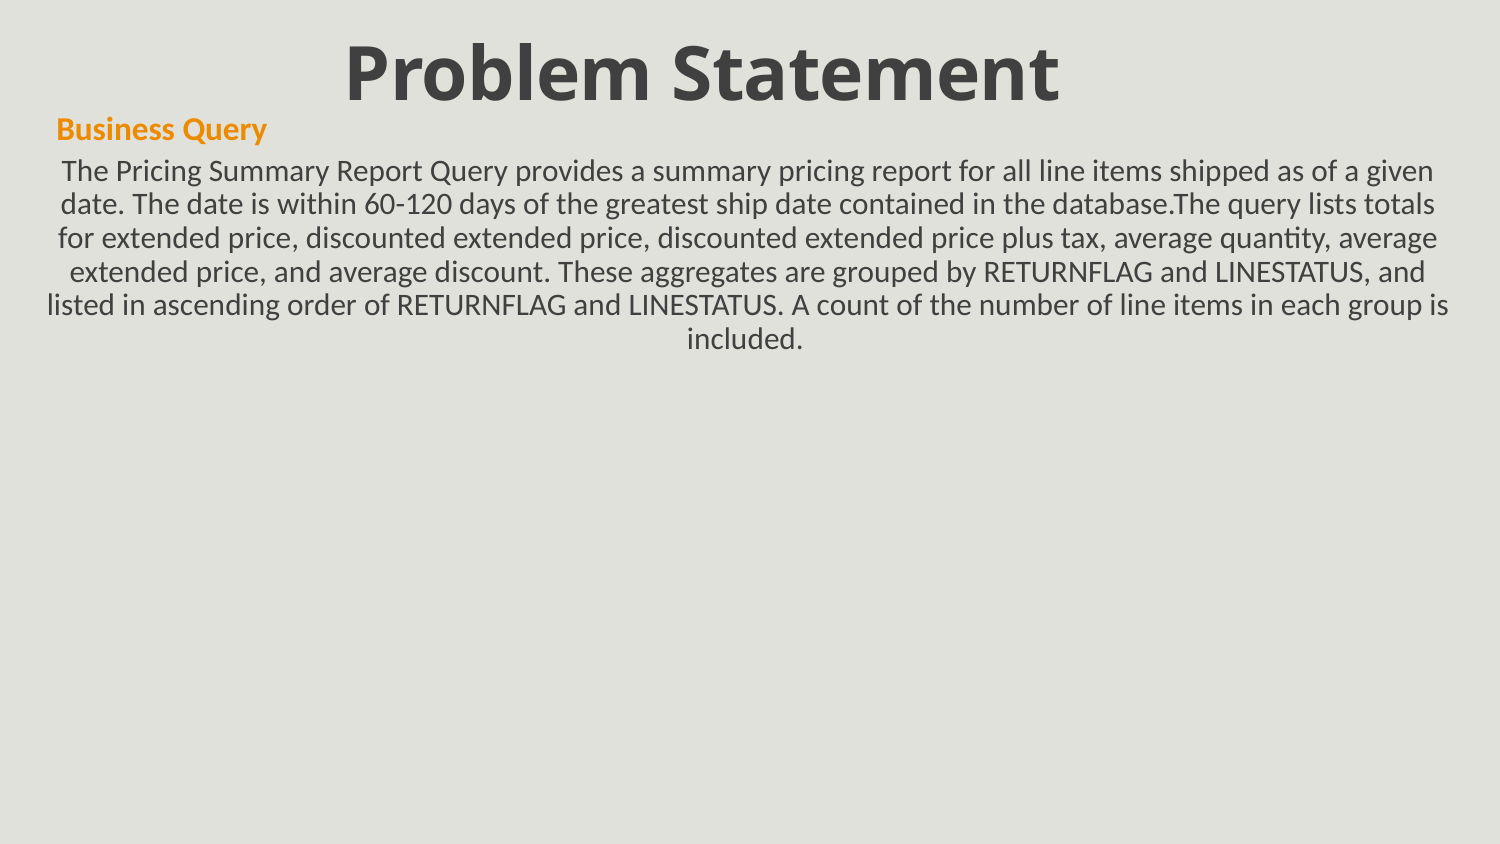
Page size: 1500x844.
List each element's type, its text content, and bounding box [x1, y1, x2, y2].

title Problem Statement [44, 39, 1361, 181]
list Business Query [56, 111, 1363, 143]
list The Pricing Summary Report Query provides a summary pricing report for all line items shipped as of a given date. The date is within 60-120 days of the greatest ship date contained in the database.The query lists totals for extended price, discounted extended price, discounted extended price plus tax, average quantity, average extended price, and average discount. These aggregates are grouped by RETURNFLAG and LINESTATUS, and listed in ascending order of RETURNFLAG and LINESTATUS. A count of the number of line items in each group is included. [42, 154, 1456, 766]
